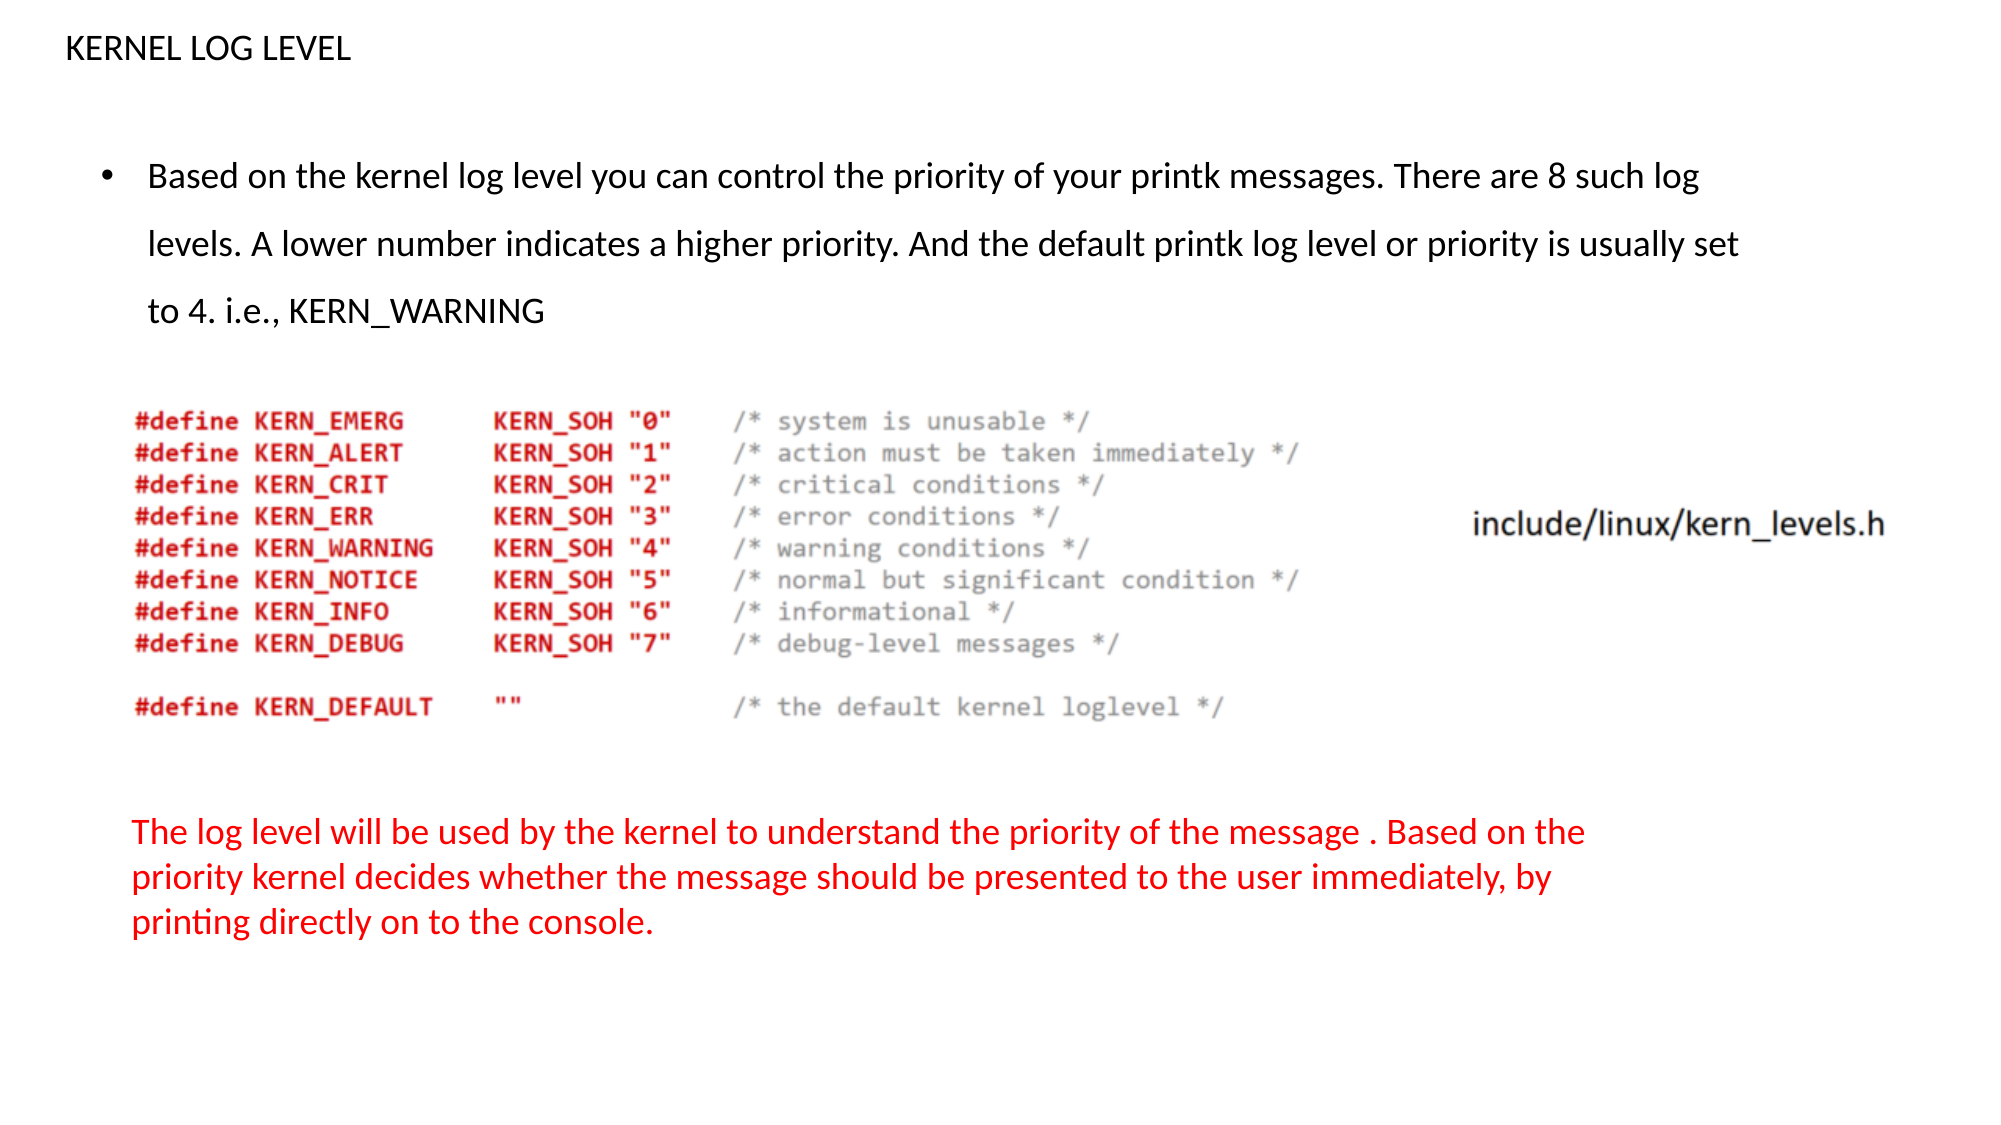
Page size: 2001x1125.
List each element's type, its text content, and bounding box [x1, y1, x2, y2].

picture [90, 385, 1910, 739]
text_box KERNEL LOG LEVEL [50, 15, 700, 121]
text_box The log level will be used by the kernel to understand the priority of the message . Based on the priority kernel decides whether the message should be presented to the user immediately, by printing directly on to the console. [116, 799, 1643, 995]
text_box Based on the kernel log level you can control the priority of your printk messages. There are 8 such log levels. A lower number indicates a higher priority. And the default printk log level or priority is usually set to 4. i.e., KERN_WARNING [86, 121, 1784, 339]
